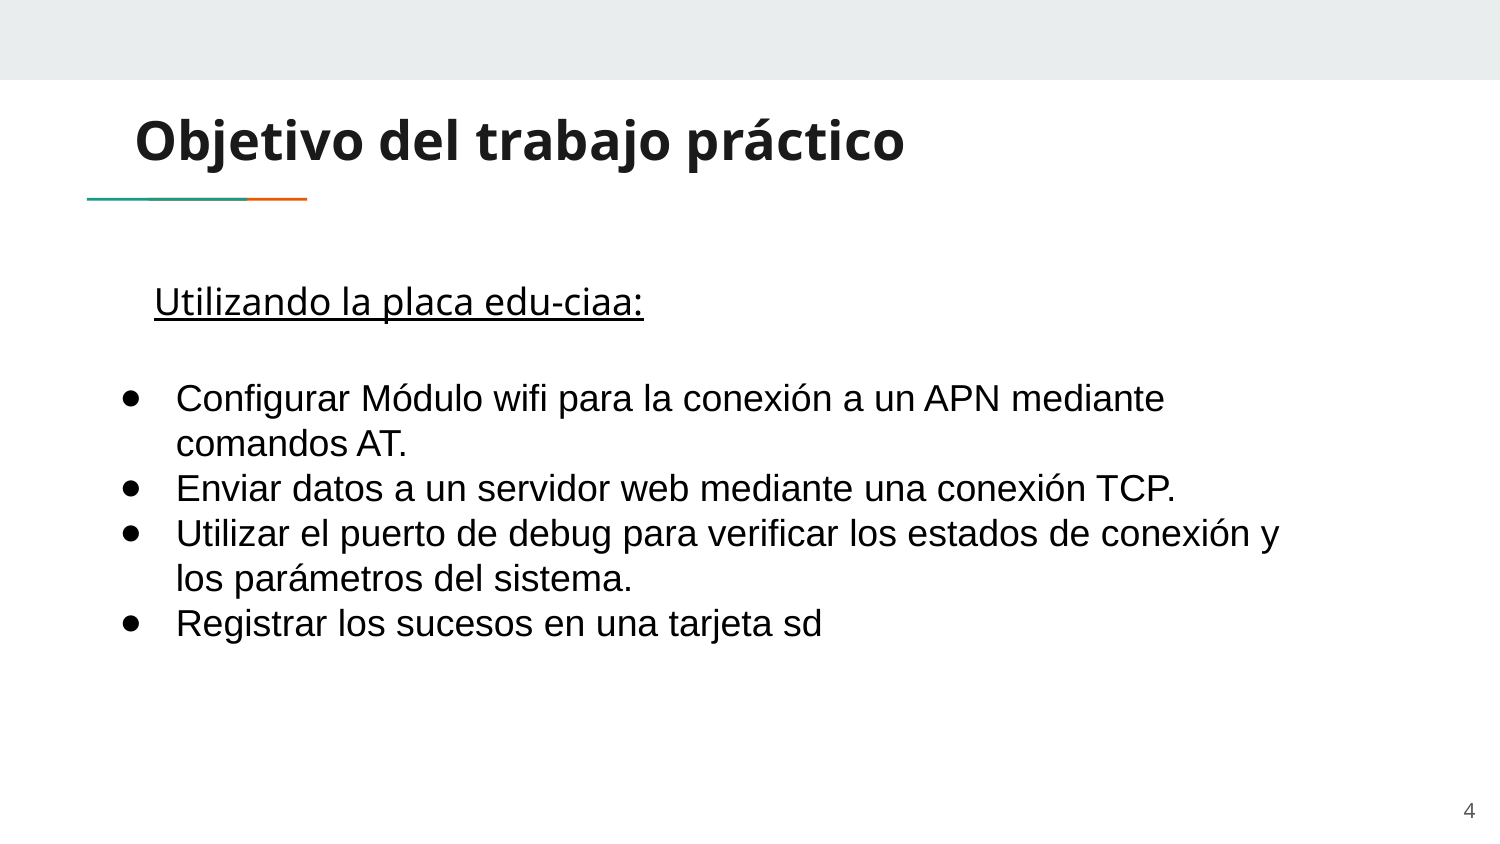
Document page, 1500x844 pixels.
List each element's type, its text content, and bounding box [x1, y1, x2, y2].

slide_number ‹#› [1400, 779, 1491, 844]
title Objetivo del trabajo práctico [119, 91, 1381, 180]
list Configurar Módulo wifi para la conexión a un APN mediante comandos AT. Enviar datos a un servidor web mediante una conexión TCP. Utilizar el puerto de debug para verificar los estados de conexión y los parámetros del sistema. Registrar los sucesos en una tarjeta sd [85, 358, 1348, 780]
text_box Utilizando la placa edu-ciaa: [138, 262, 1273, 387]
